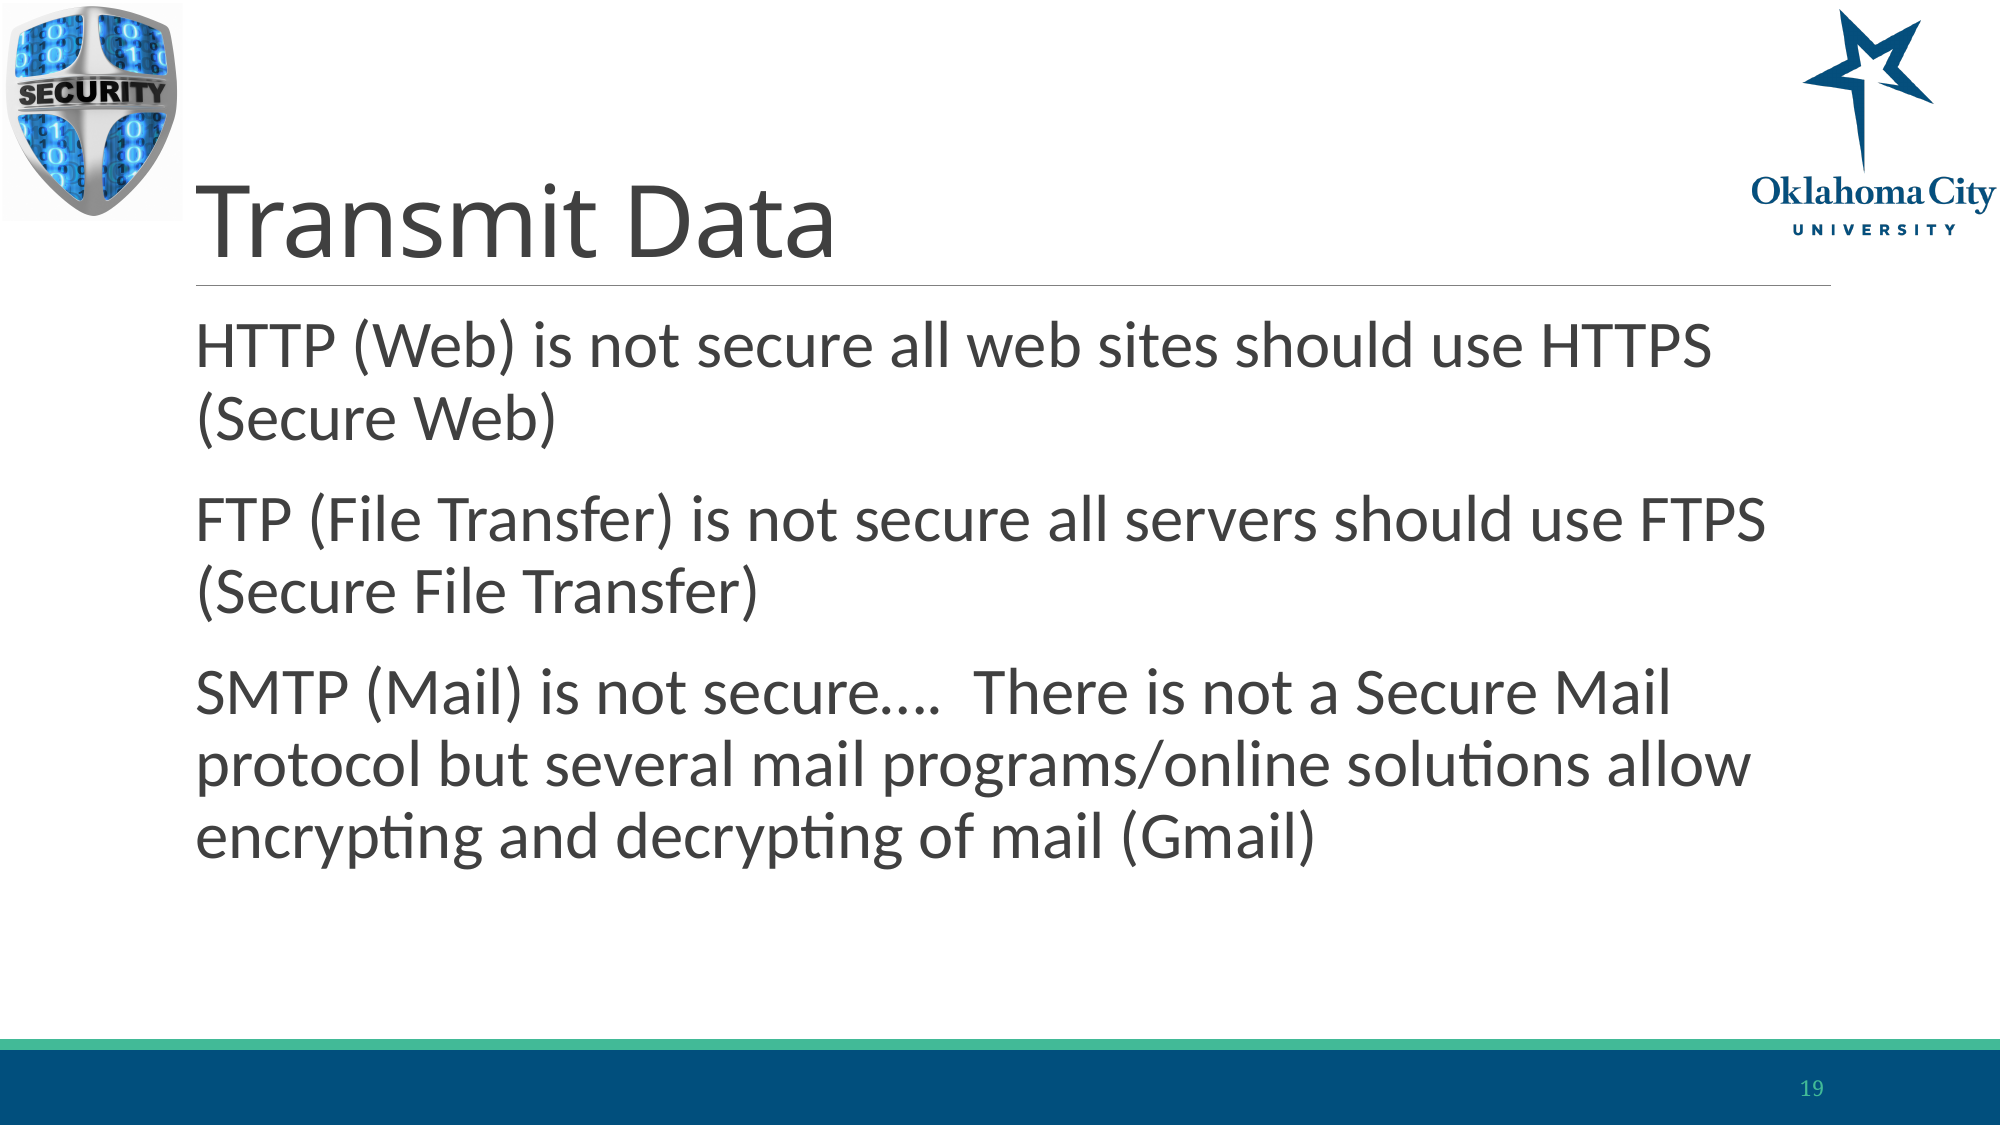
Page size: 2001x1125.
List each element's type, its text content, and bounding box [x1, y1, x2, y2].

title Transmit Data [180, 47, 1830, 285]
picture [1740, 0, 2001, 246]
list HTTP (Web) is not secure all web sites should use HTTPS (Secure Web) FTP (File Transfer) is not secure all servers should use FTPS (Secure File Transfer) SMTP (Mail) is not secure…. There is not a Secure Mail protocol but several mail programs/online solutions allow encrypting and decrypting of mail (Gmail) [180, 302, 1830, 963]
slide_number 19 [1624, 1059, 1840, 1120]
picture [2, 3, 183, 221]
